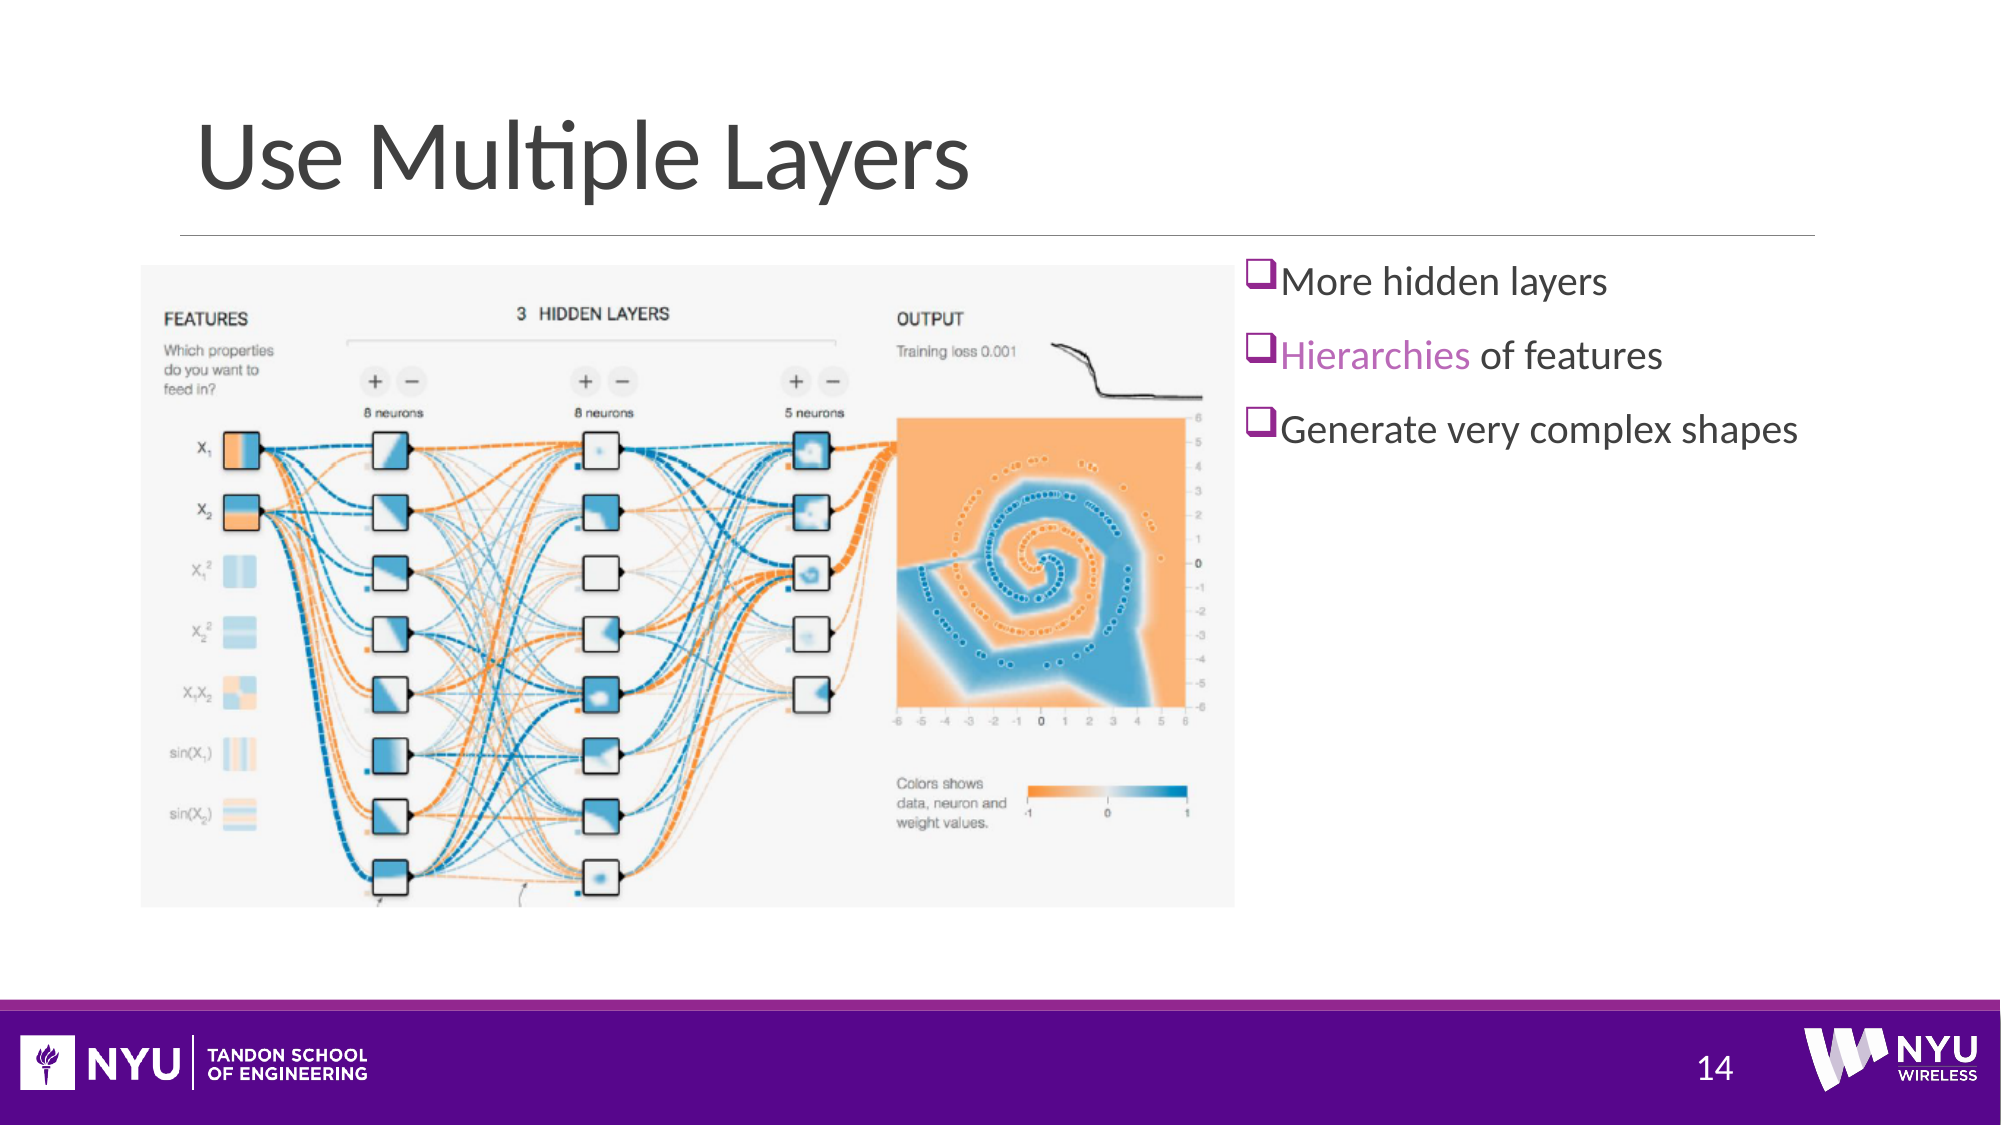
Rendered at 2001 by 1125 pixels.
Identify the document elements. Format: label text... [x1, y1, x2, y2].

picture [140, 264, 1244, 921]
list More hidden layers Hierarchies of features Generate very complex shapes [1242, 251, 1830, 963]
slide_number 14 [1533, 1035, 1749, 1096]
title Use Multiple Layers [180, 47, 1830, 218]
